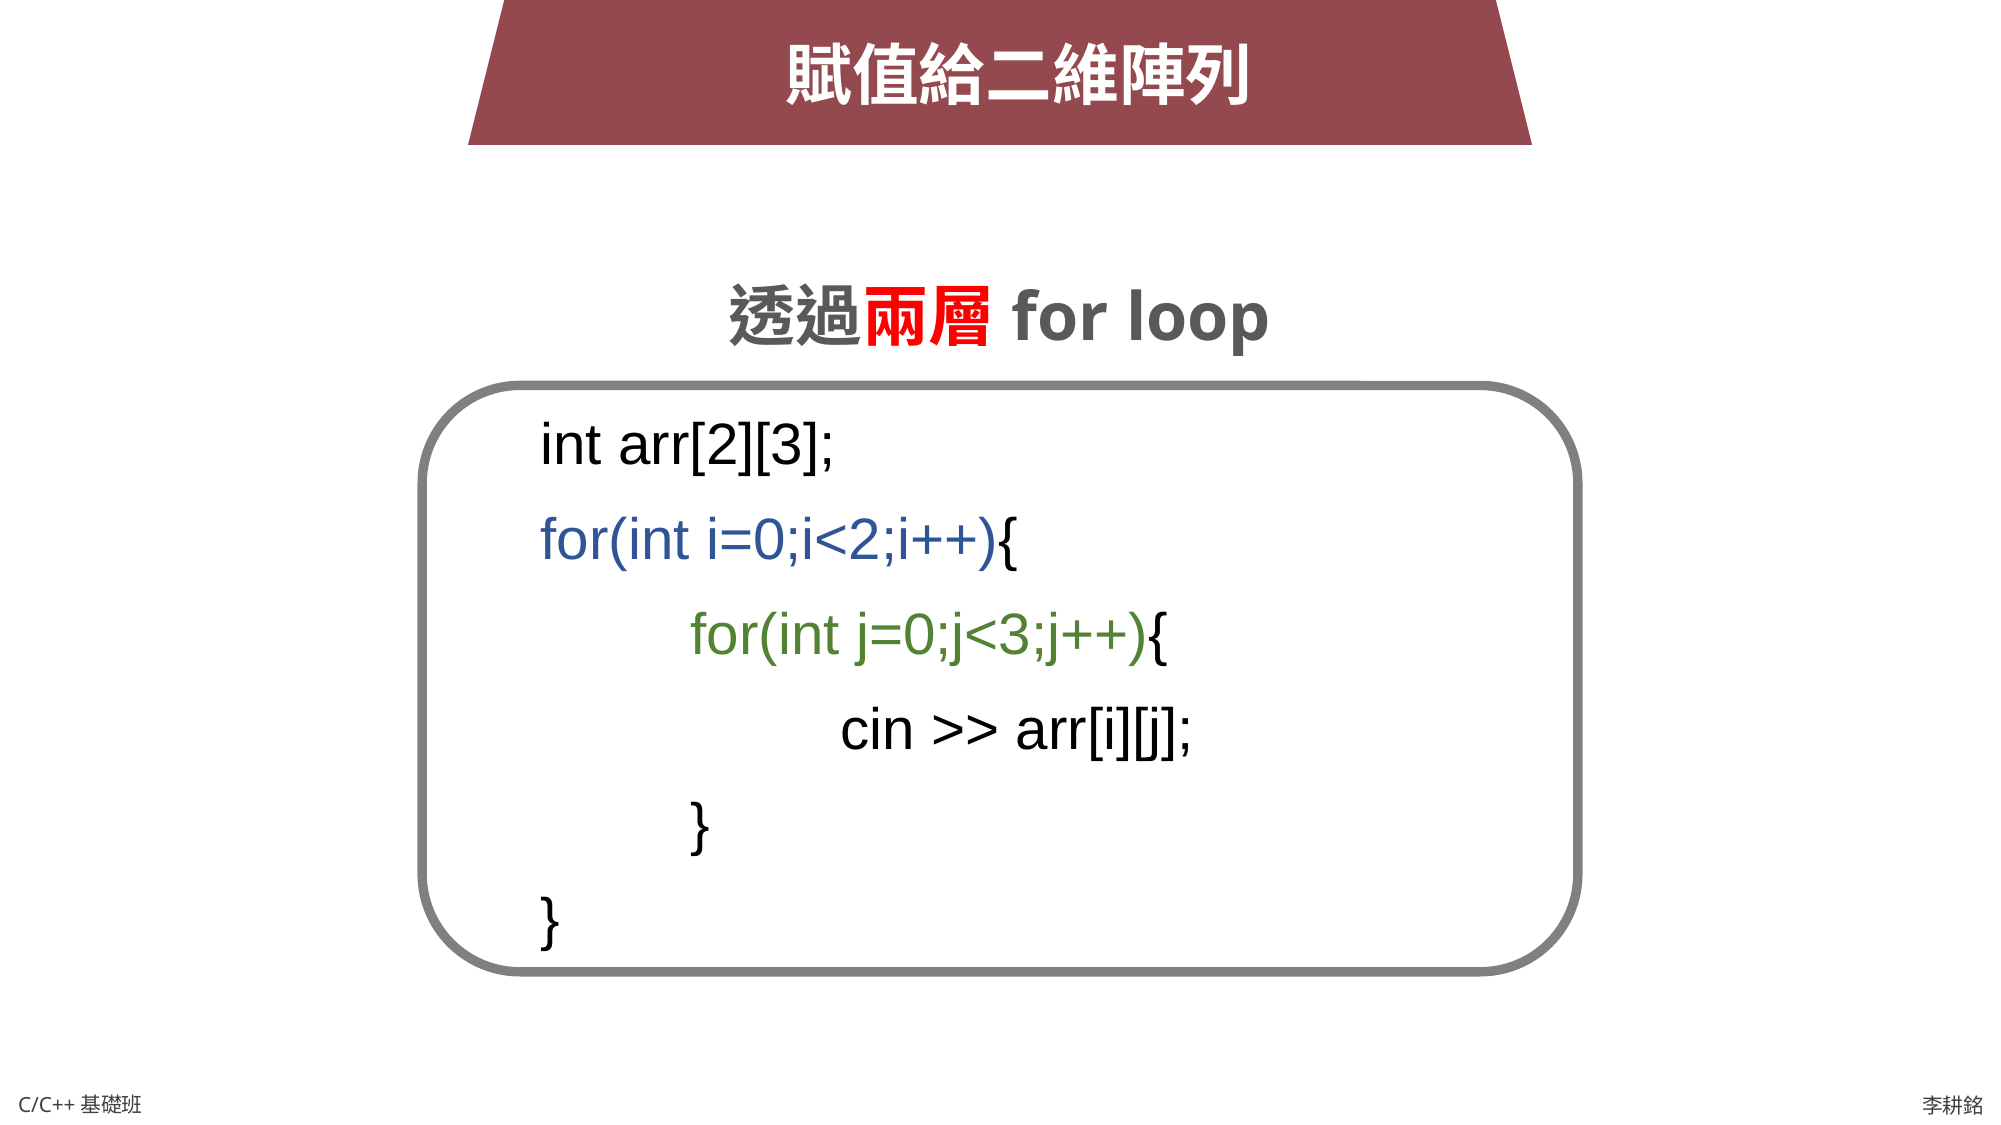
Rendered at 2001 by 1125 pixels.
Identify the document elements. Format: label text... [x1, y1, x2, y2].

text_box [466, 0, 1534, 147]
list 透過兩層for loop [699, 277, 1301, 362]
text_box C/C++基礎班 [3, 1084, 158, 1125]
text_box 李耕銘 [1907, 1084, 2000, 1125]
text_box int arr[2][3]; for(int i=0;i<2;i++){ for(int j=0;j<3;j++){ cin >> arr[i][j]; } } [421, 384, 1579, 973]
text_box 賦值給二維陣列 [770, 25, 1268, 120]
